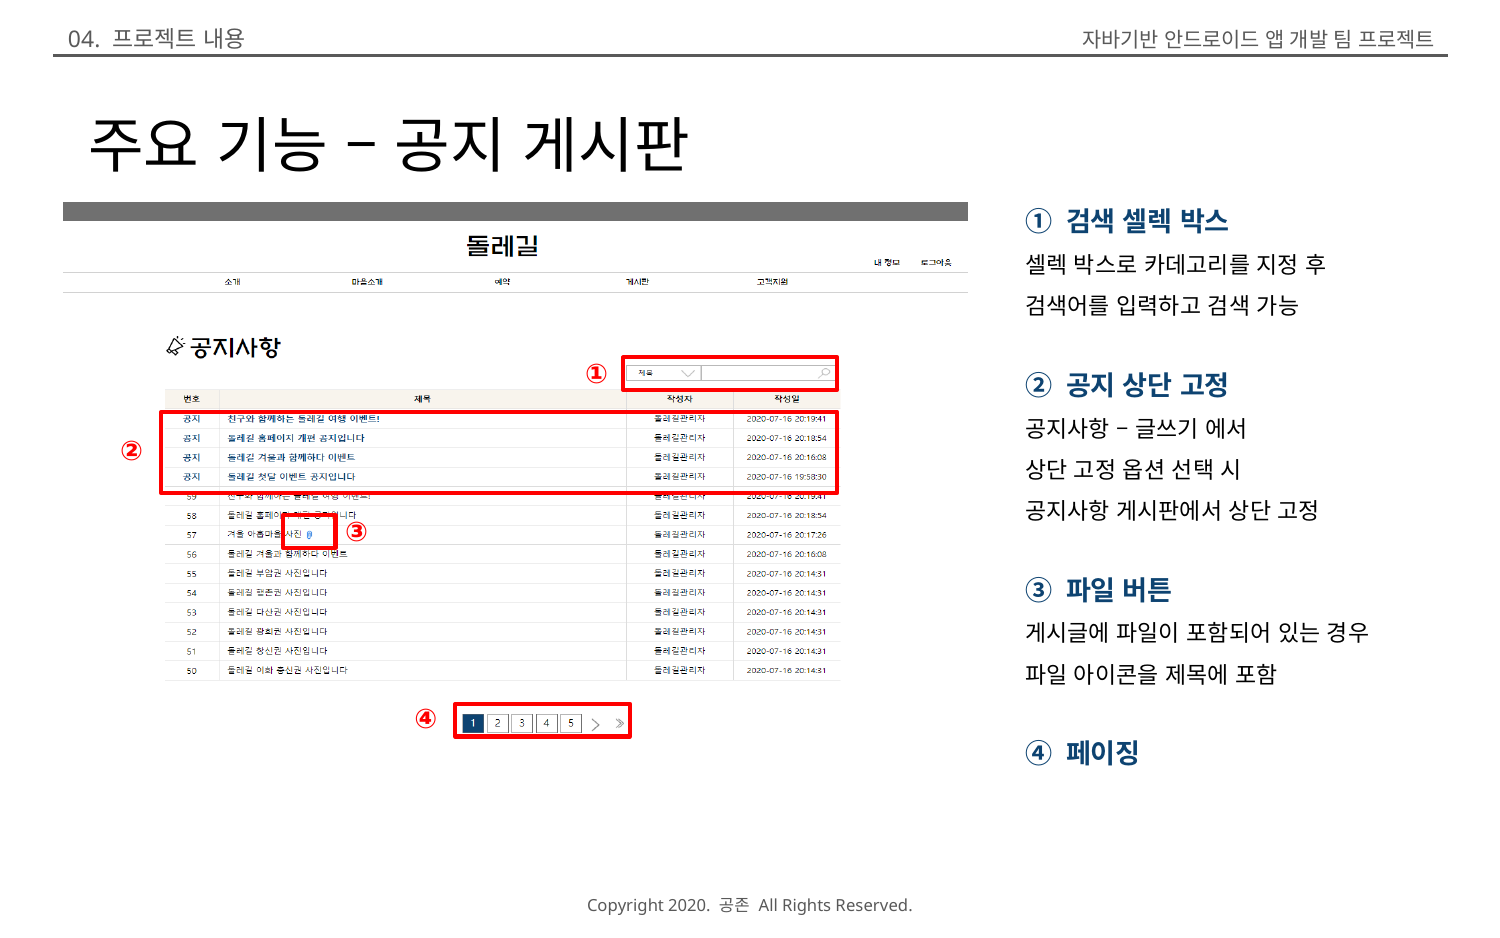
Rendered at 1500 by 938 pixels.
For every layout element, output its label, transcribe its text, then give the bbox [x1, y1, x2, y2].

text_box 04. 프로젝트 내용 [53, 16, 420, 59]
title 주요 기능 – 공지 게시판 [75, 65, 1425, 222]
picture [62, 201, 969, 761]
text_box ① 검색 셀렉 박스 셀렉 박스로 카데고리를 지정 후 검색어를 입력하고 검색 가능 ② 공지 상단 고정 공지사항 – 글쓰기 에서 상단 고정 옵션 선택 시 공지사항 게시판에서 상단 고정 ③ 파일 버튼 게시글에 파일이 포함되어 있는 경우 파일 아이콘을 제목에 포함 ④ 페이징 [1011, 197, 1405, 776]
